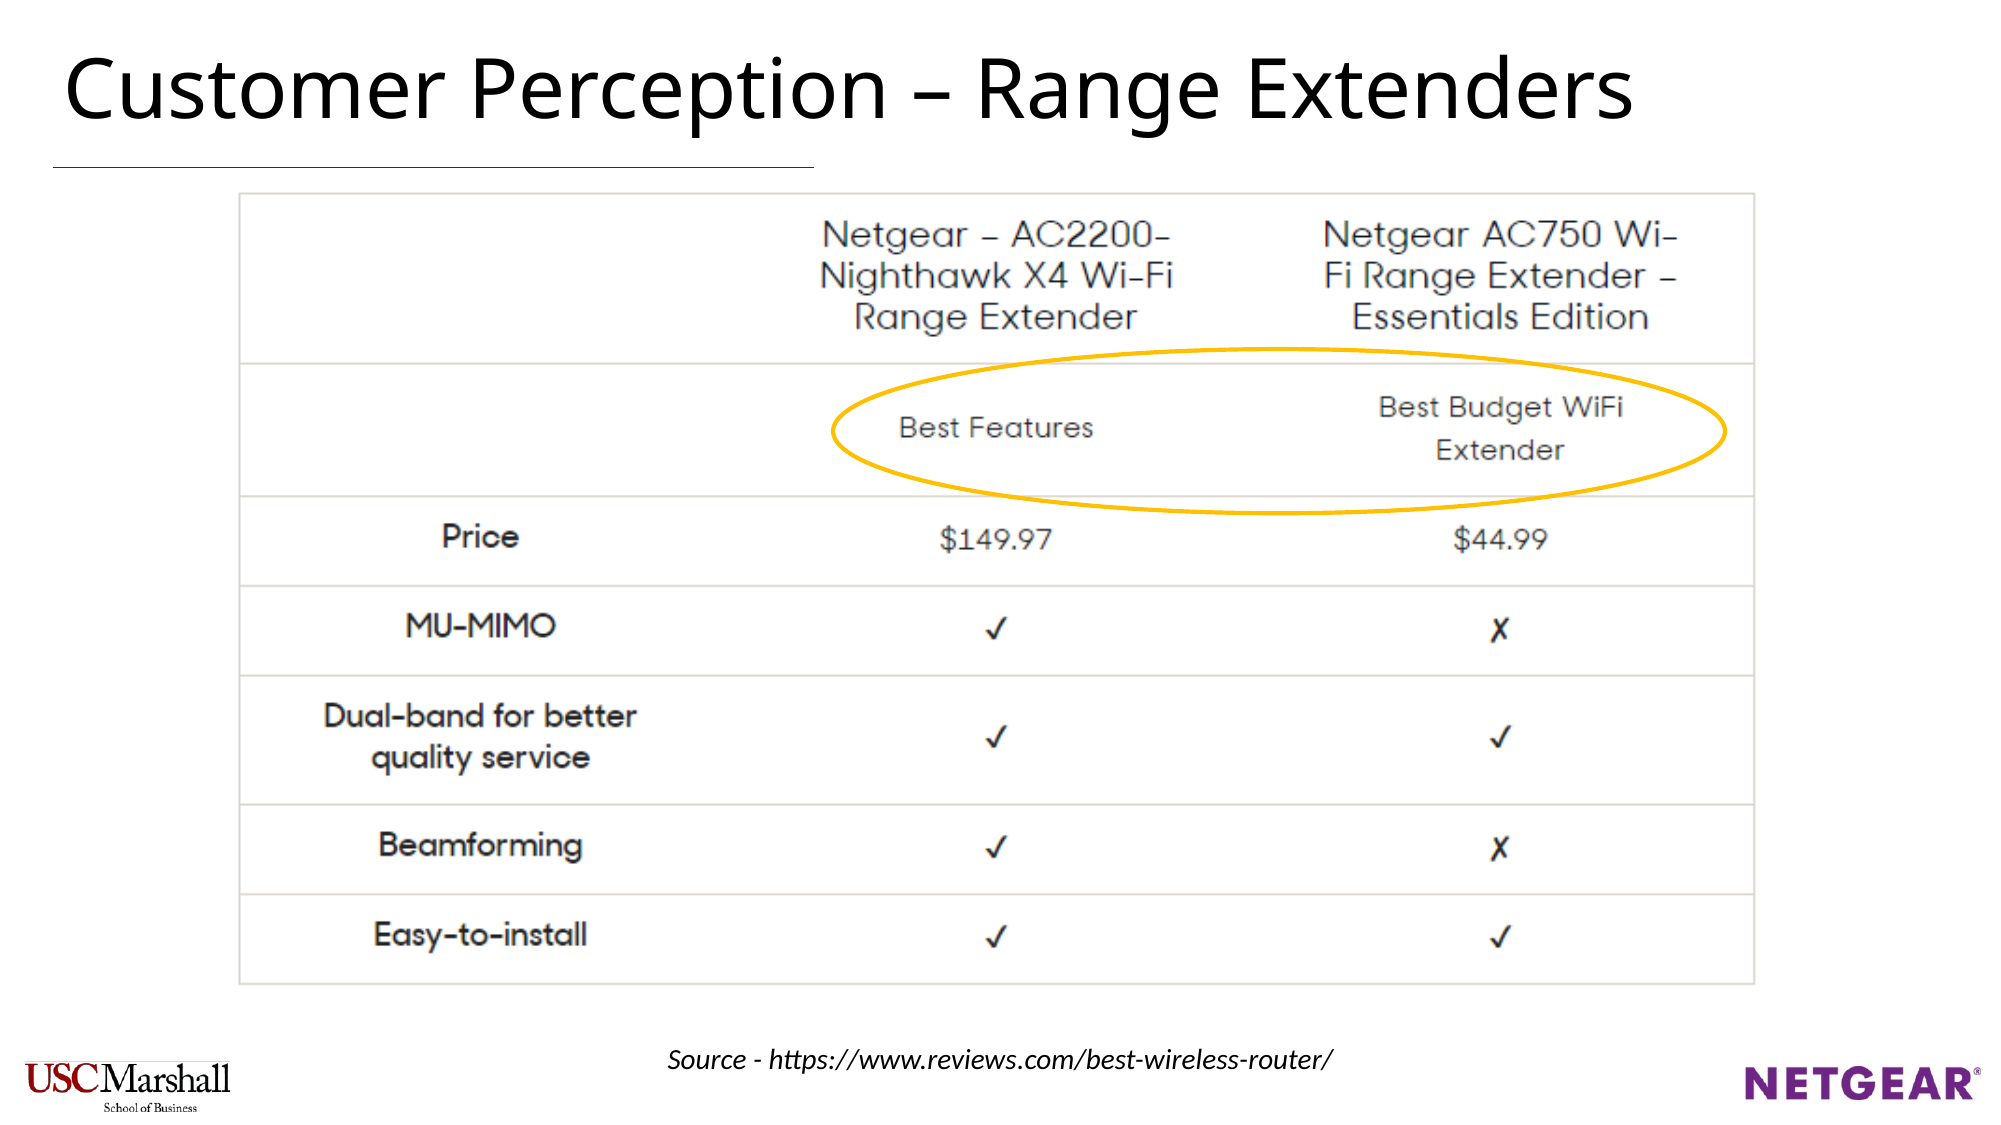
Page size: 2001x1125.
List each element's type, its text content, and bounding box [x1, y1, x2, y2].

picture [204, 161, 1796, 1022]
picture [24, 1061, 231, 1112]
picture [1745, 1066, 1981, 1100]
text_box Customer Perception – Range Extenders [48, 27, 1851, 170]
text_box Source - https://www.reviews.com/best-wireless-router/ [652, 1033, 1349, 1083]
